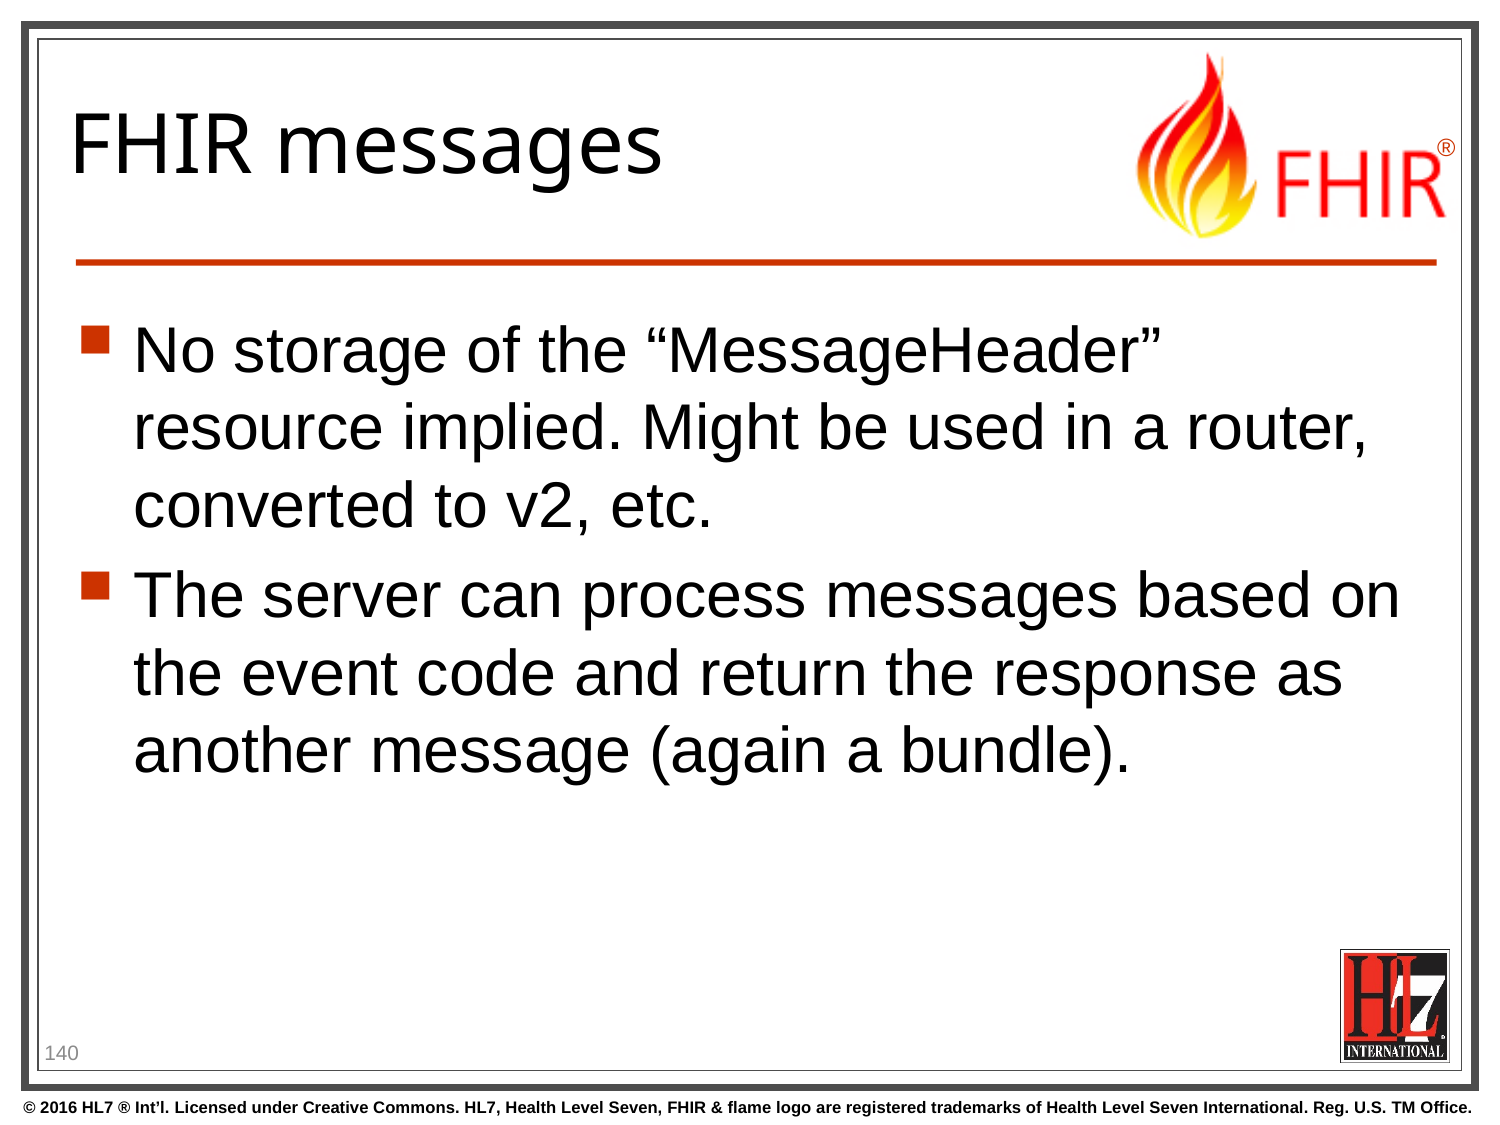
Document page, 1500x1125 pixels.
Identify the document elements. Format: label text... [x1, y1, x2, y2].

picture [1124, 42, 1458, 249]
slide_number 140 [29, 1034, 148, 1071]
title FHIR messages [53, 54, 1128, 244]
list No storage of the “MessageHeader” resource implied. Might be used in a router, converted to v2, etc. The server can process messages based on the event code and return the response as another message (again a bundle). [62, 299, 1438, 1059]
picture [1340, 949, 1450, 1063]
